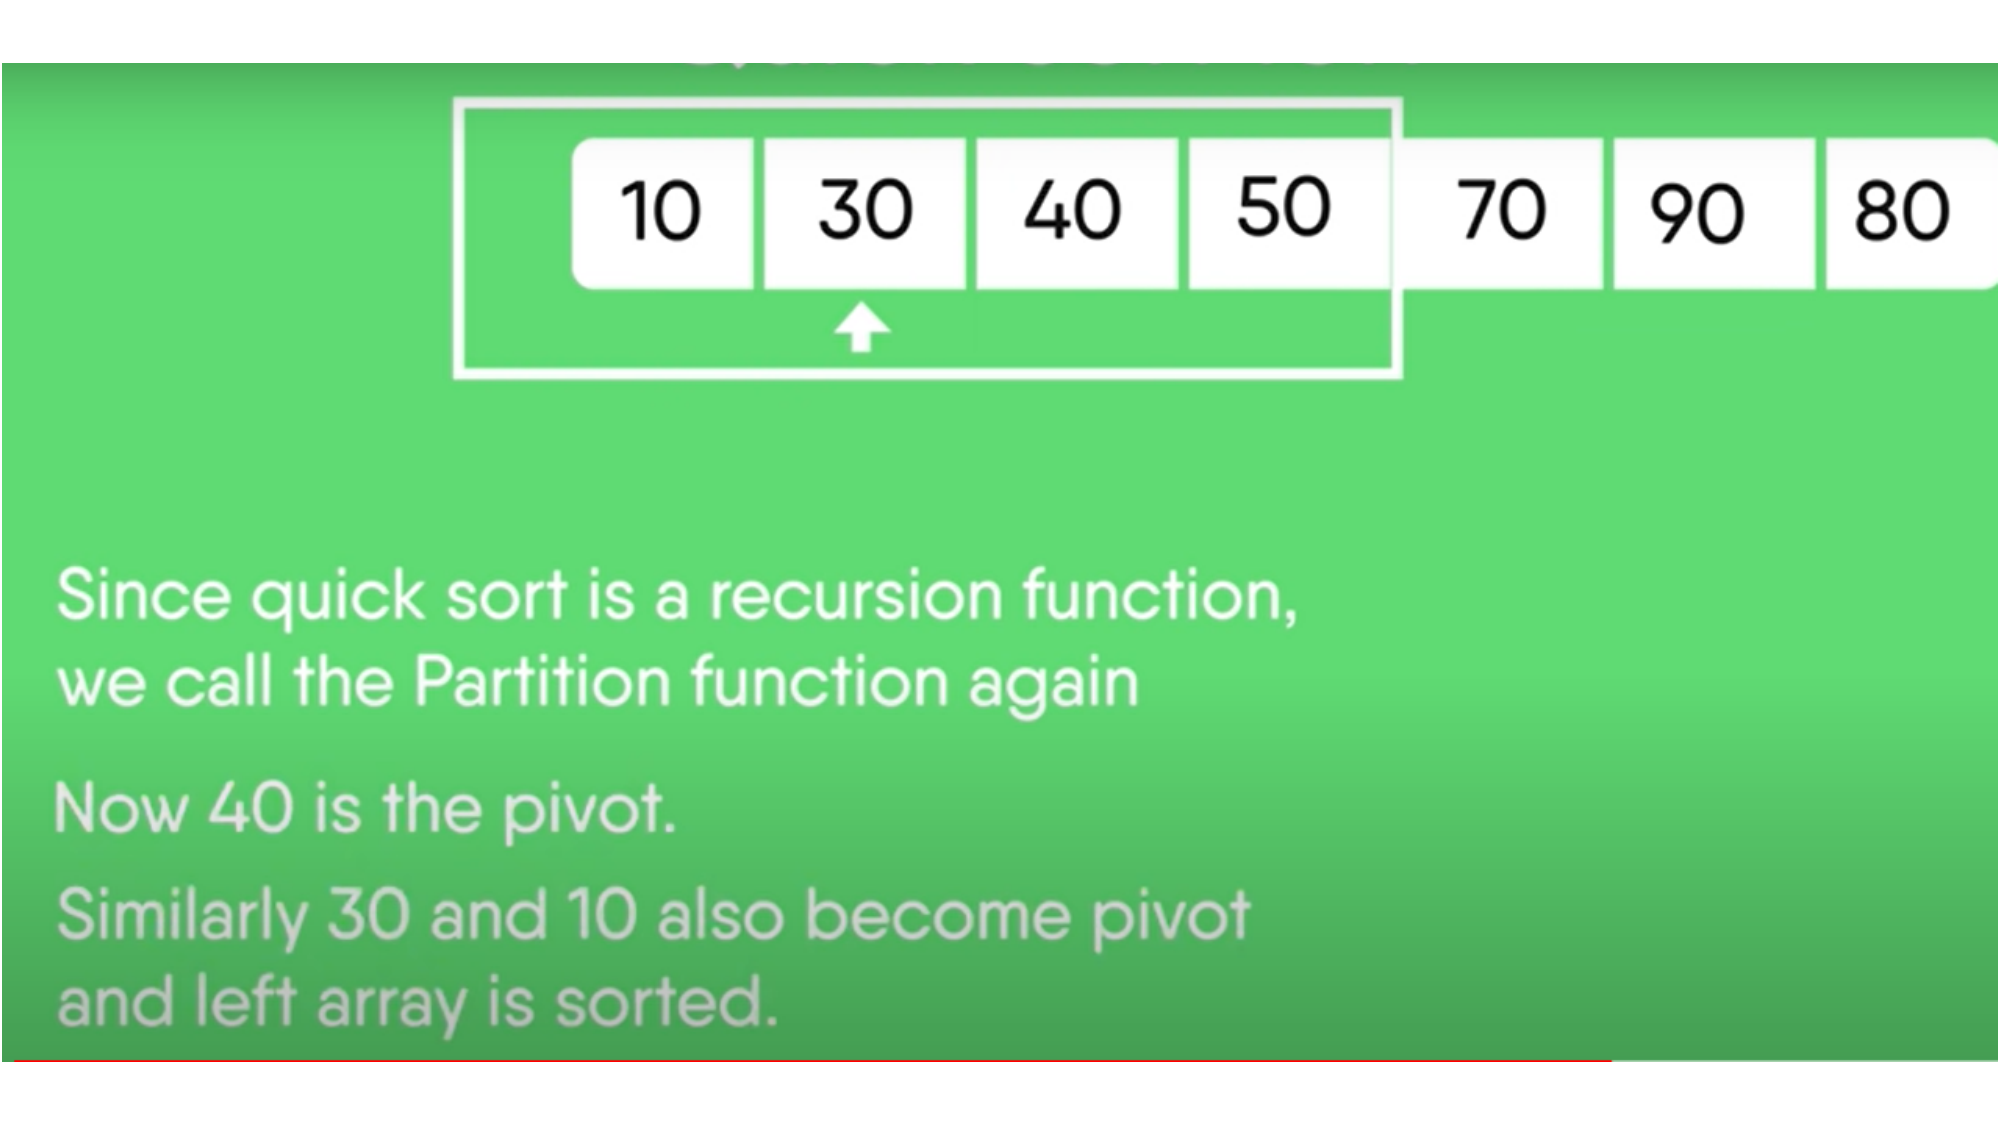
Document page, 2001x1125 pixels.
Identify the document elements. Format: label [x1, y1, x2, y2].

picture [2, 63, 1998, 1062]
